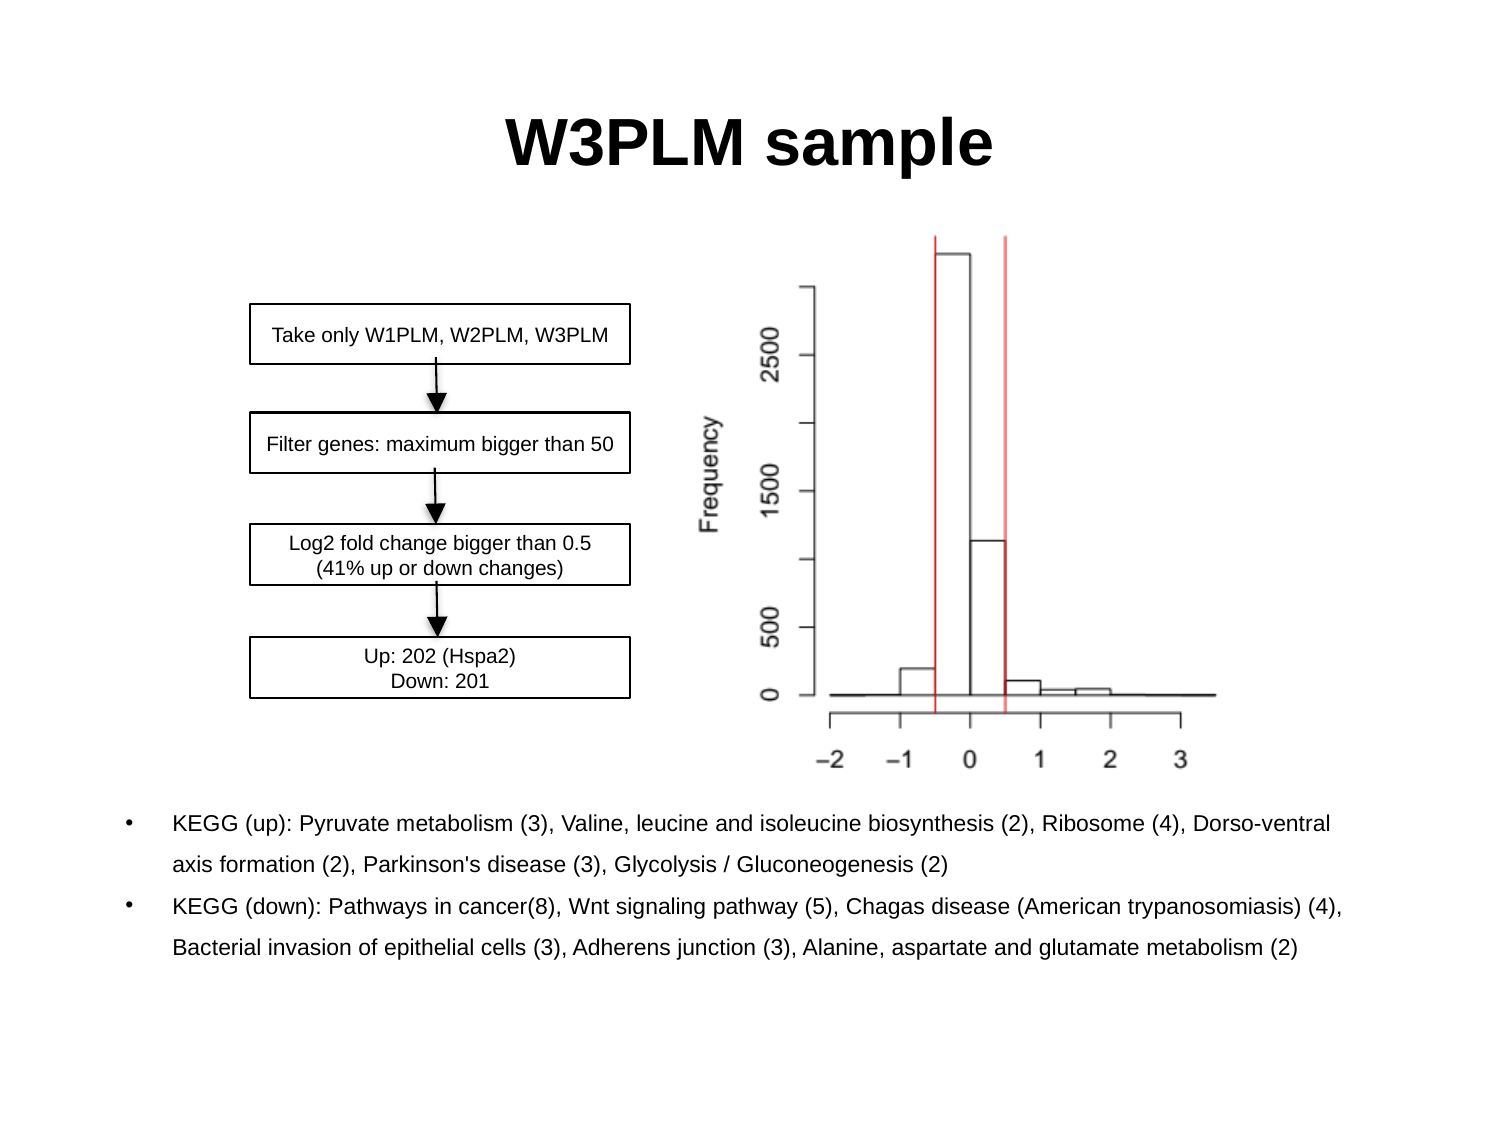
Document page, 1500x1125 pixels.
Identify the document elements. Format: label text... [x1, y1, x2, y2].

text_box Up: 202 (Hspa2) Down: 201 [248, 635, 632, 700]
picture [690, 113, 1292, 786]
text_box Filter genes: maximum bigger than 50 [248, 410, 632, 475]
text_box Take only W1PLM, W2PLM, W3PLM [248, 302, 632, 366]
text_box KEGG (up): Pyruvate metabolism (3), Valine, leucine and isoleucine biosynthesis (2), Ribosome (4), Dorso-ventral axis formation (2), Parkinson's disease (3), Glycolysis / Gluconeogenesis (2) KEGG (down): Pathways in cancer(8), Wnt signaling pathway (5), Chagas disease (American trypanosomiasis) (4), Bacterial invasion of epithelial cells (3), Adherens junction (3), Alanine, aspartate and glutamate metabolism (2) [110, 787, 1391, 968]
title W3PLM sample [75, 45, 1425, 233]
text_box Log2 fold change bigger than 0.5 (41% up or down changes) [248, 522, 632, 587]
